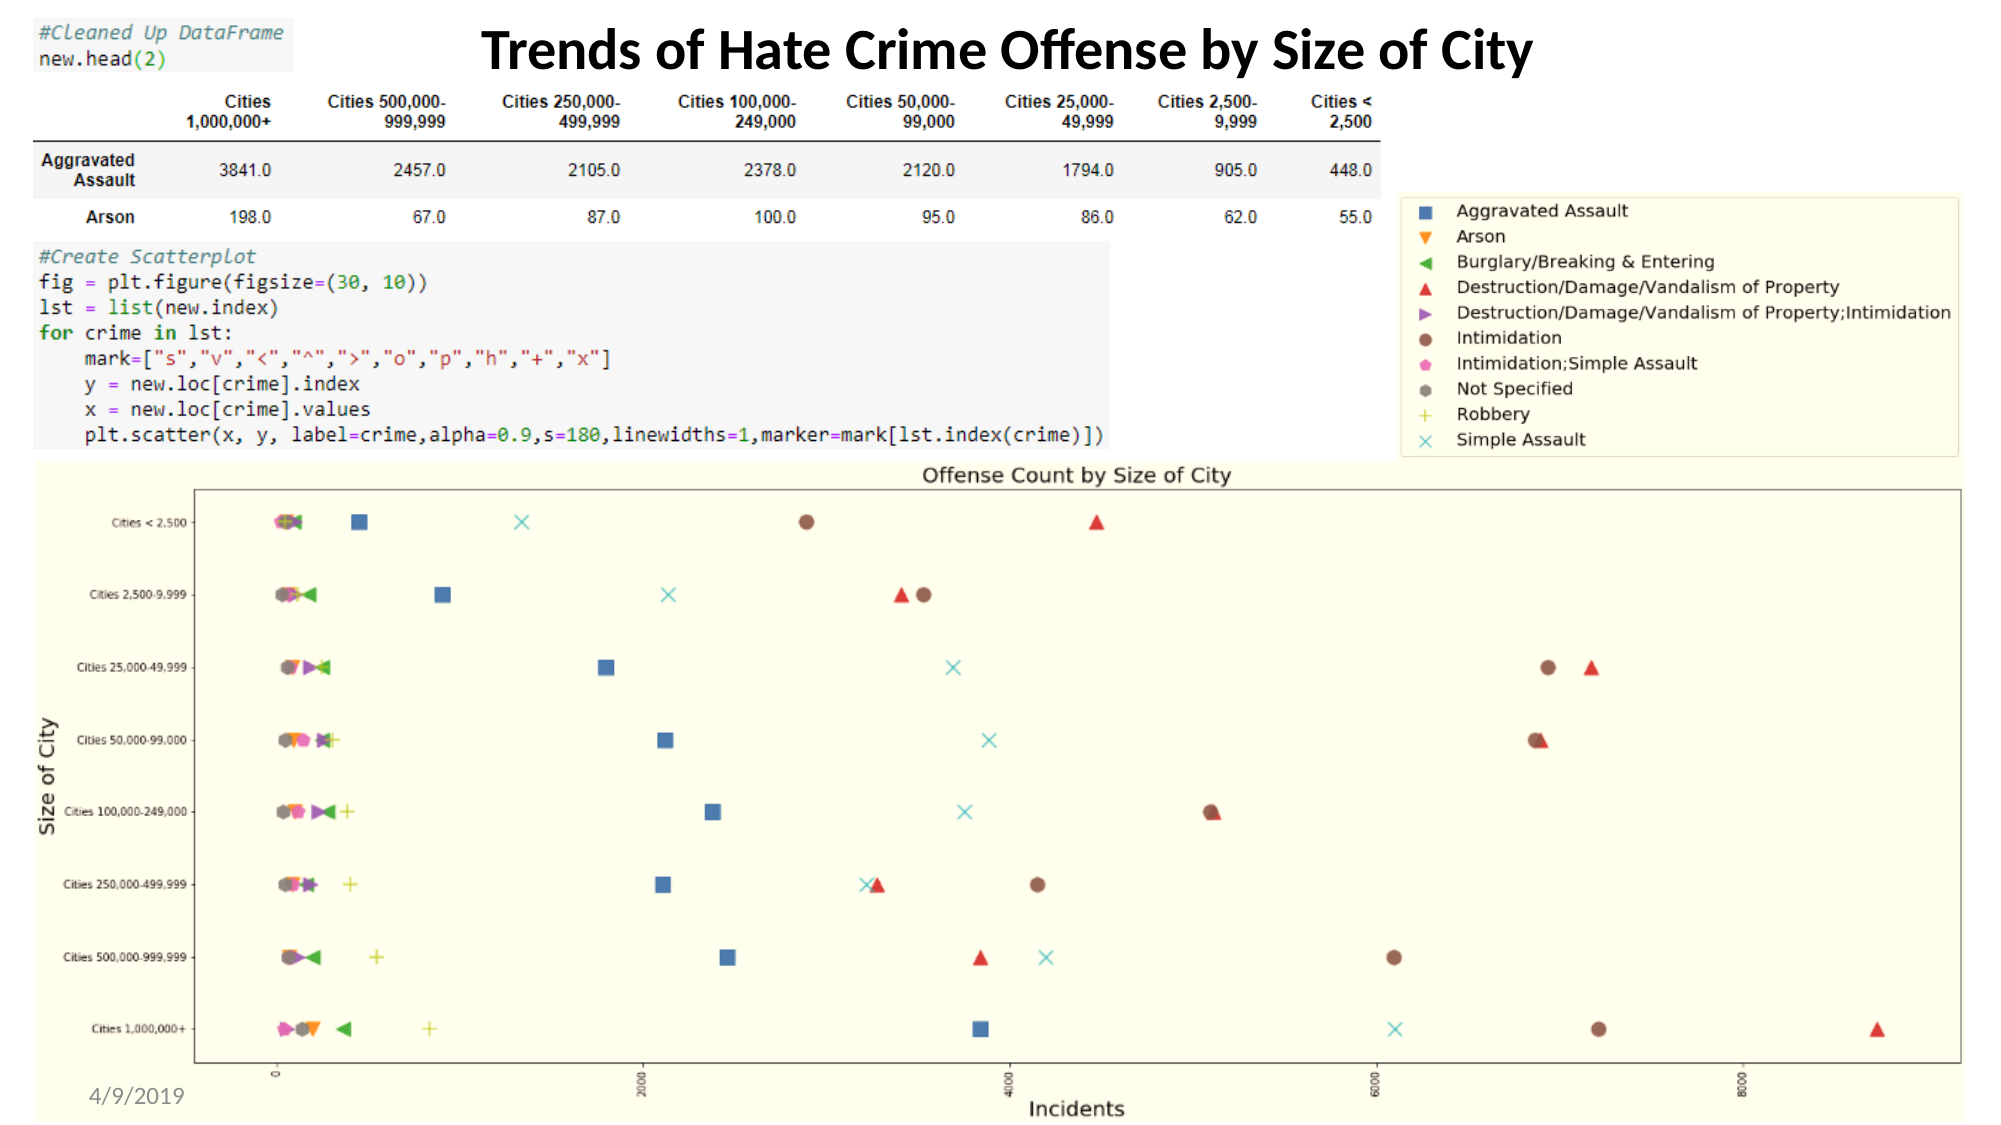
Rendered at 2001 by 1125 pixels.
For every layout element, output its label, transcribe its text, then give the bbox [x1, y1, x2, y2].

picture [35, 192, 1965, 1123]
picture [33, 241, 1110, 449]
picture [33, 88, 1385, 229]
text_box Trends of Hate Crime Offense by Size of City [456, 0, 1560, 103]
picture [33, 18, 294, 72]
